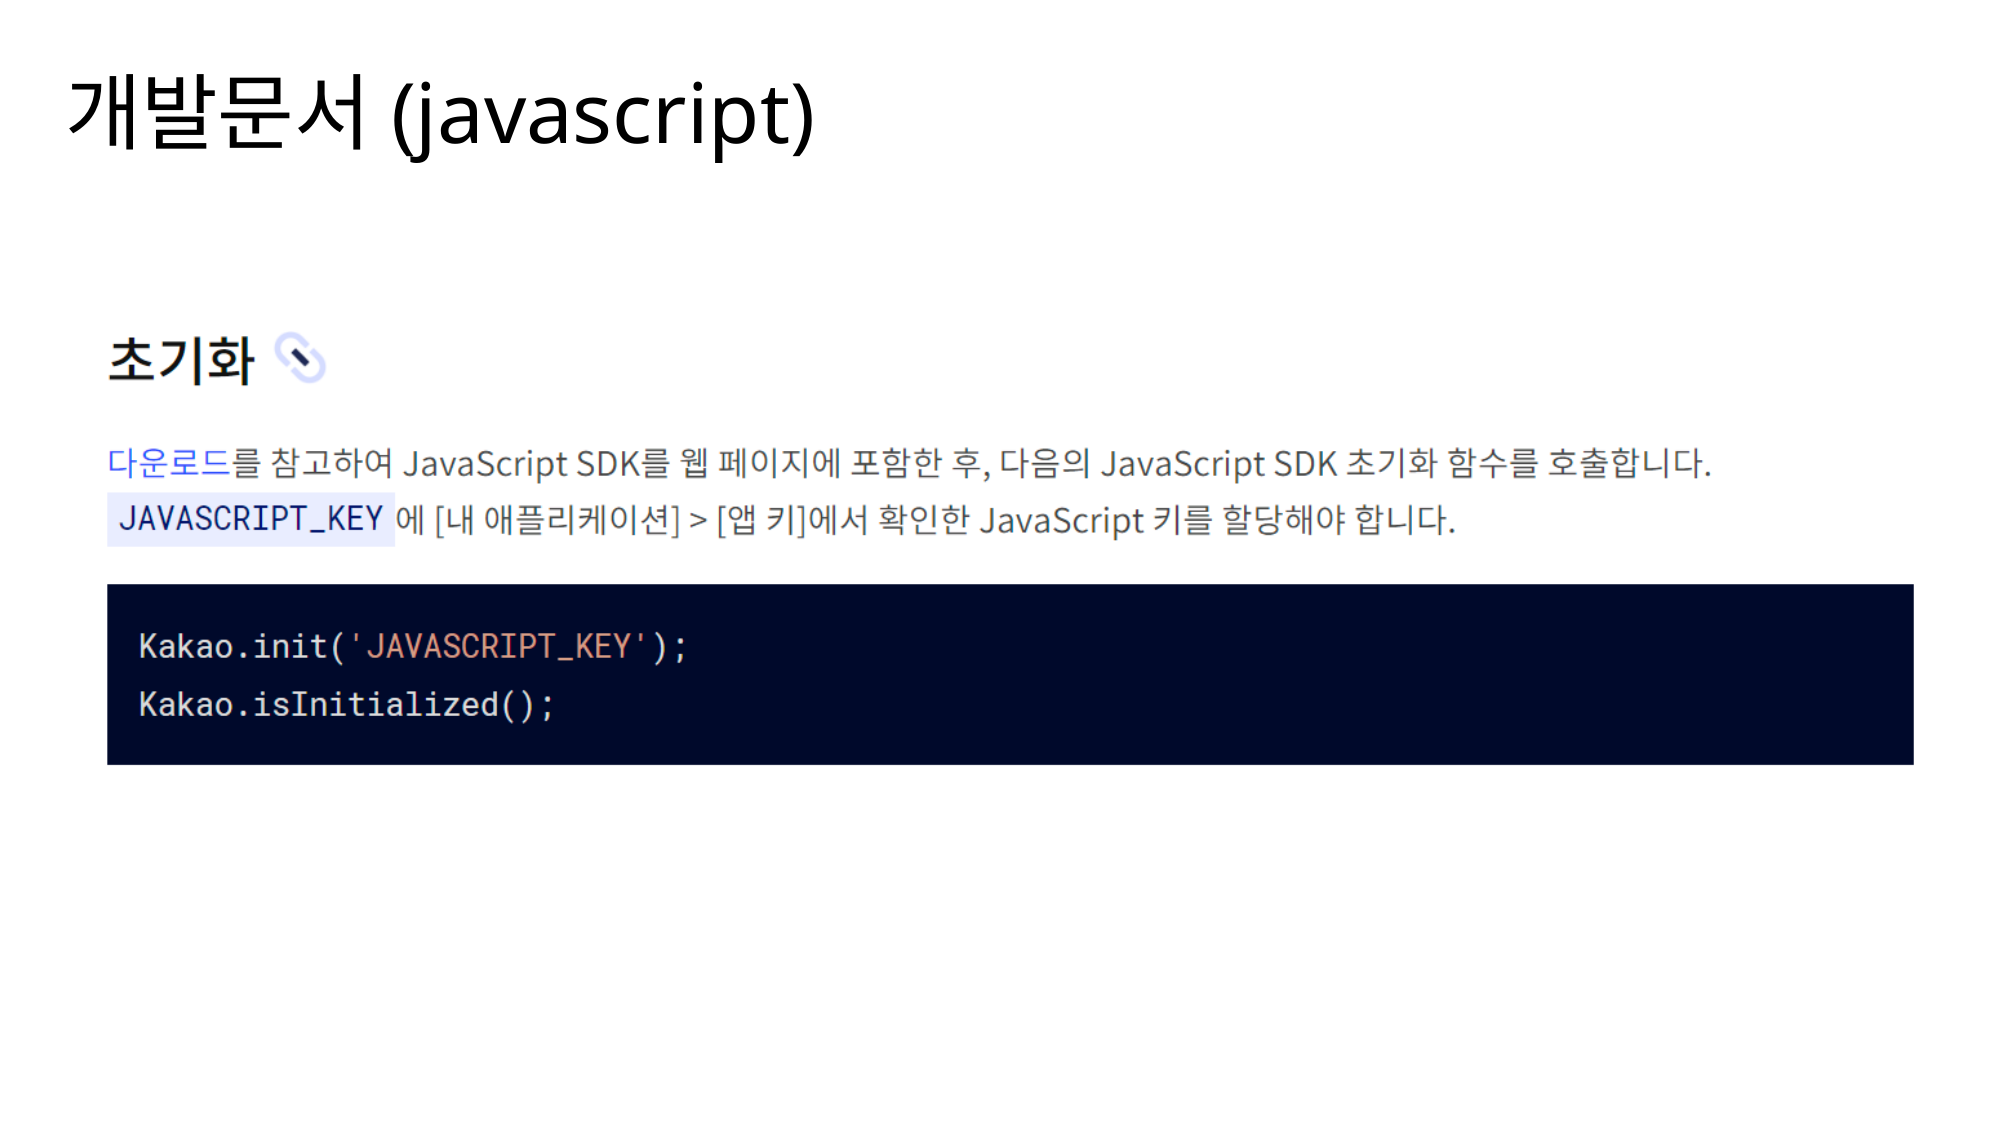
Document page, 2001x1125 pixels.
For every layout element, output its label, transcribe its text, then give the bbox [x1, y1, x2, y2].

text_box 개발문서(javascript) [50, 52, 913, 168]
picture [70, 308, 1963, 778]
